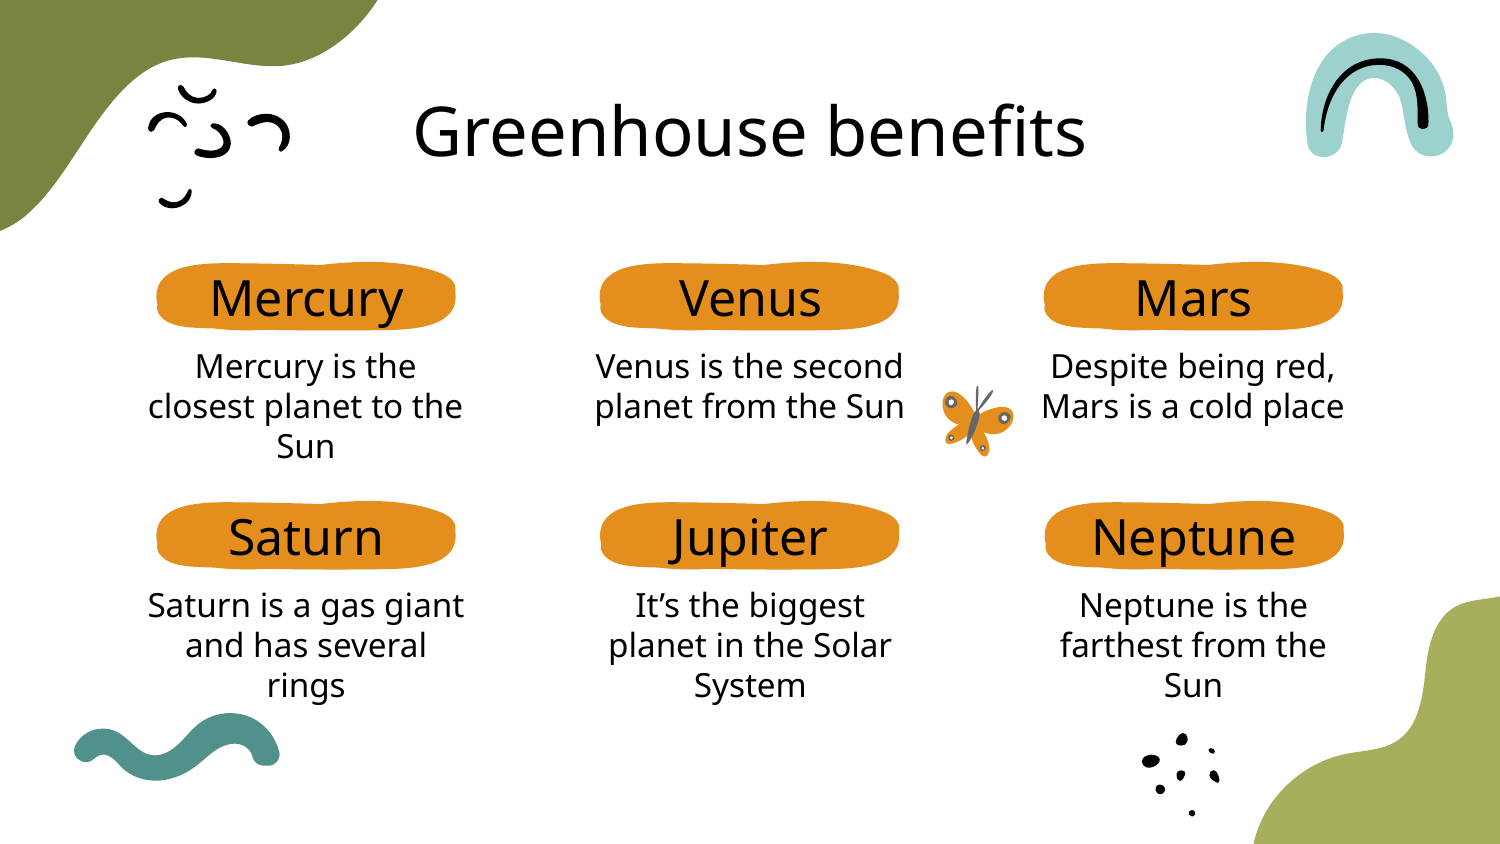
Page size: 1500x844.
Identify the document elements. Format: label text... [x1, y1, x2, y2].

subtitle Mercury [129, 270, 485, 322]
text_box [611, 561, 882, 569]
subtitle Saturn is a gas giant and has several rings [129, 569, 484, 674]
subtitle Venus is the second planet from the Sun [572, 330, 928, 435]
subtitle Venus [573, 270, 929, 322]
text_box [1064, 500, 1320, 509]
text_box [176, 500, 432, 509]
subtitle Jupiter [573, 509, 928, 561]
subtitle Mars [1016, 270, 1372, 322]
text_box [176, 261, 432, 270]
text_box [1056, 561, 1327, 569]
text_box [619, 261, 875, 270]
text_box [1055, 322, 1326, 330]
subtitle Neptune [1016, 509, 1371, 561]
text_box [939, 385, 1018, 457]
text_box [168, 322, 438, 330]
text_box [619, 500, 875, 509]
text_box [1063, 261, 1319, 270]
subtitle Neptune is the farthest from the Sun [1016, 569, 1371, 674]
text_box [167, 561, 438, 569]
text_box [611, 322, 881, 330]
title Greenhouse benefits [116, 72, 1383, 167]
subtitle Mercury is the closest planet to the Sun [128, 330, 484, 435]
subtitle Saturn [129, 509, 484, 561]
subtitle Despite being red, Mars is a cold place [1015, 330, 1371, 435]
subtitle It’s the biggest planet in the Solar System [573, 569, 928, 674]
